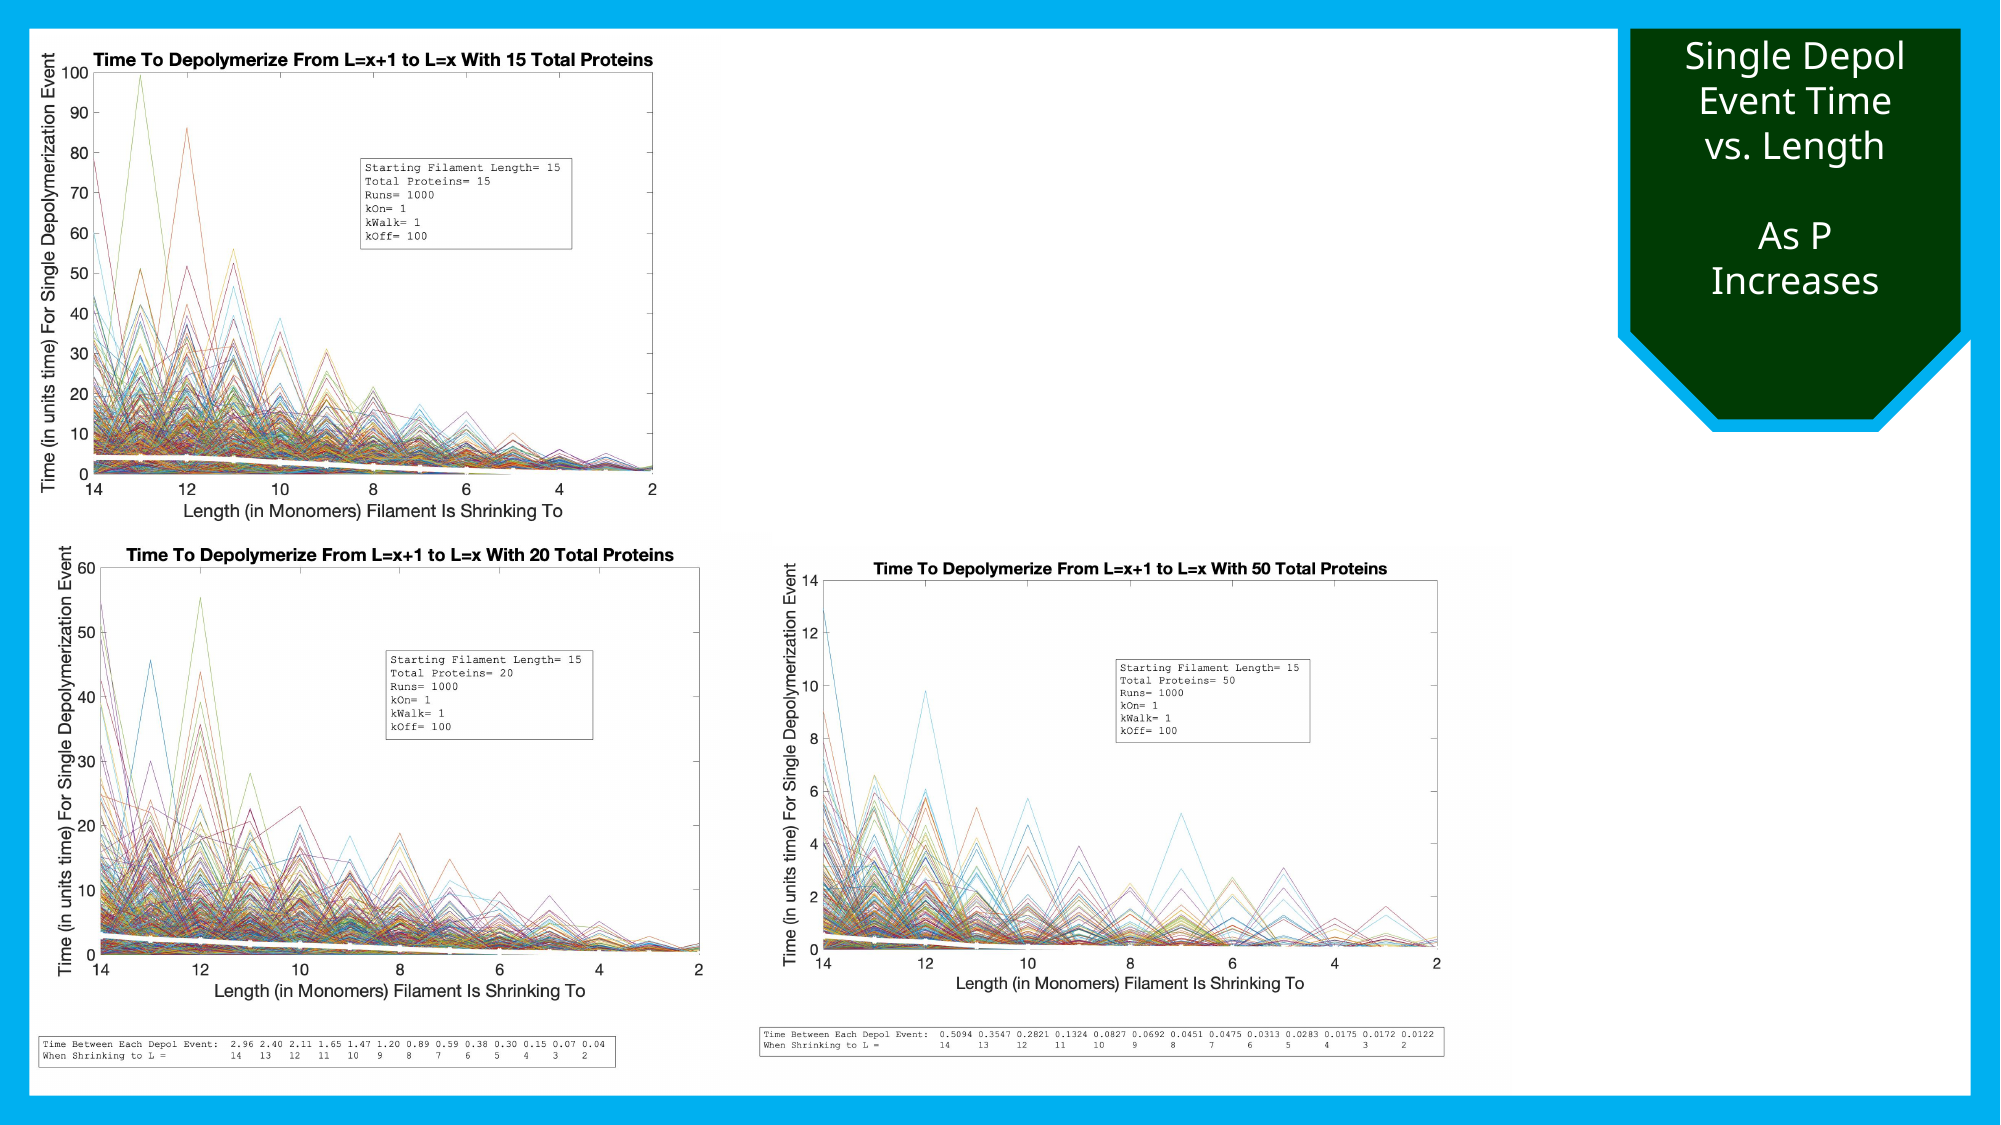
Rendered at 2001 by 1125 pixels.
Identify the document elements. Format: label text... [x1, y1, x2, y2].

text_box Single Depol Event Time vs. Length As P Increases [1622, 30, 1968, 427]
text_box [0, 0, 2000, 1125]
picture [30, 35, 1512, 1095]
